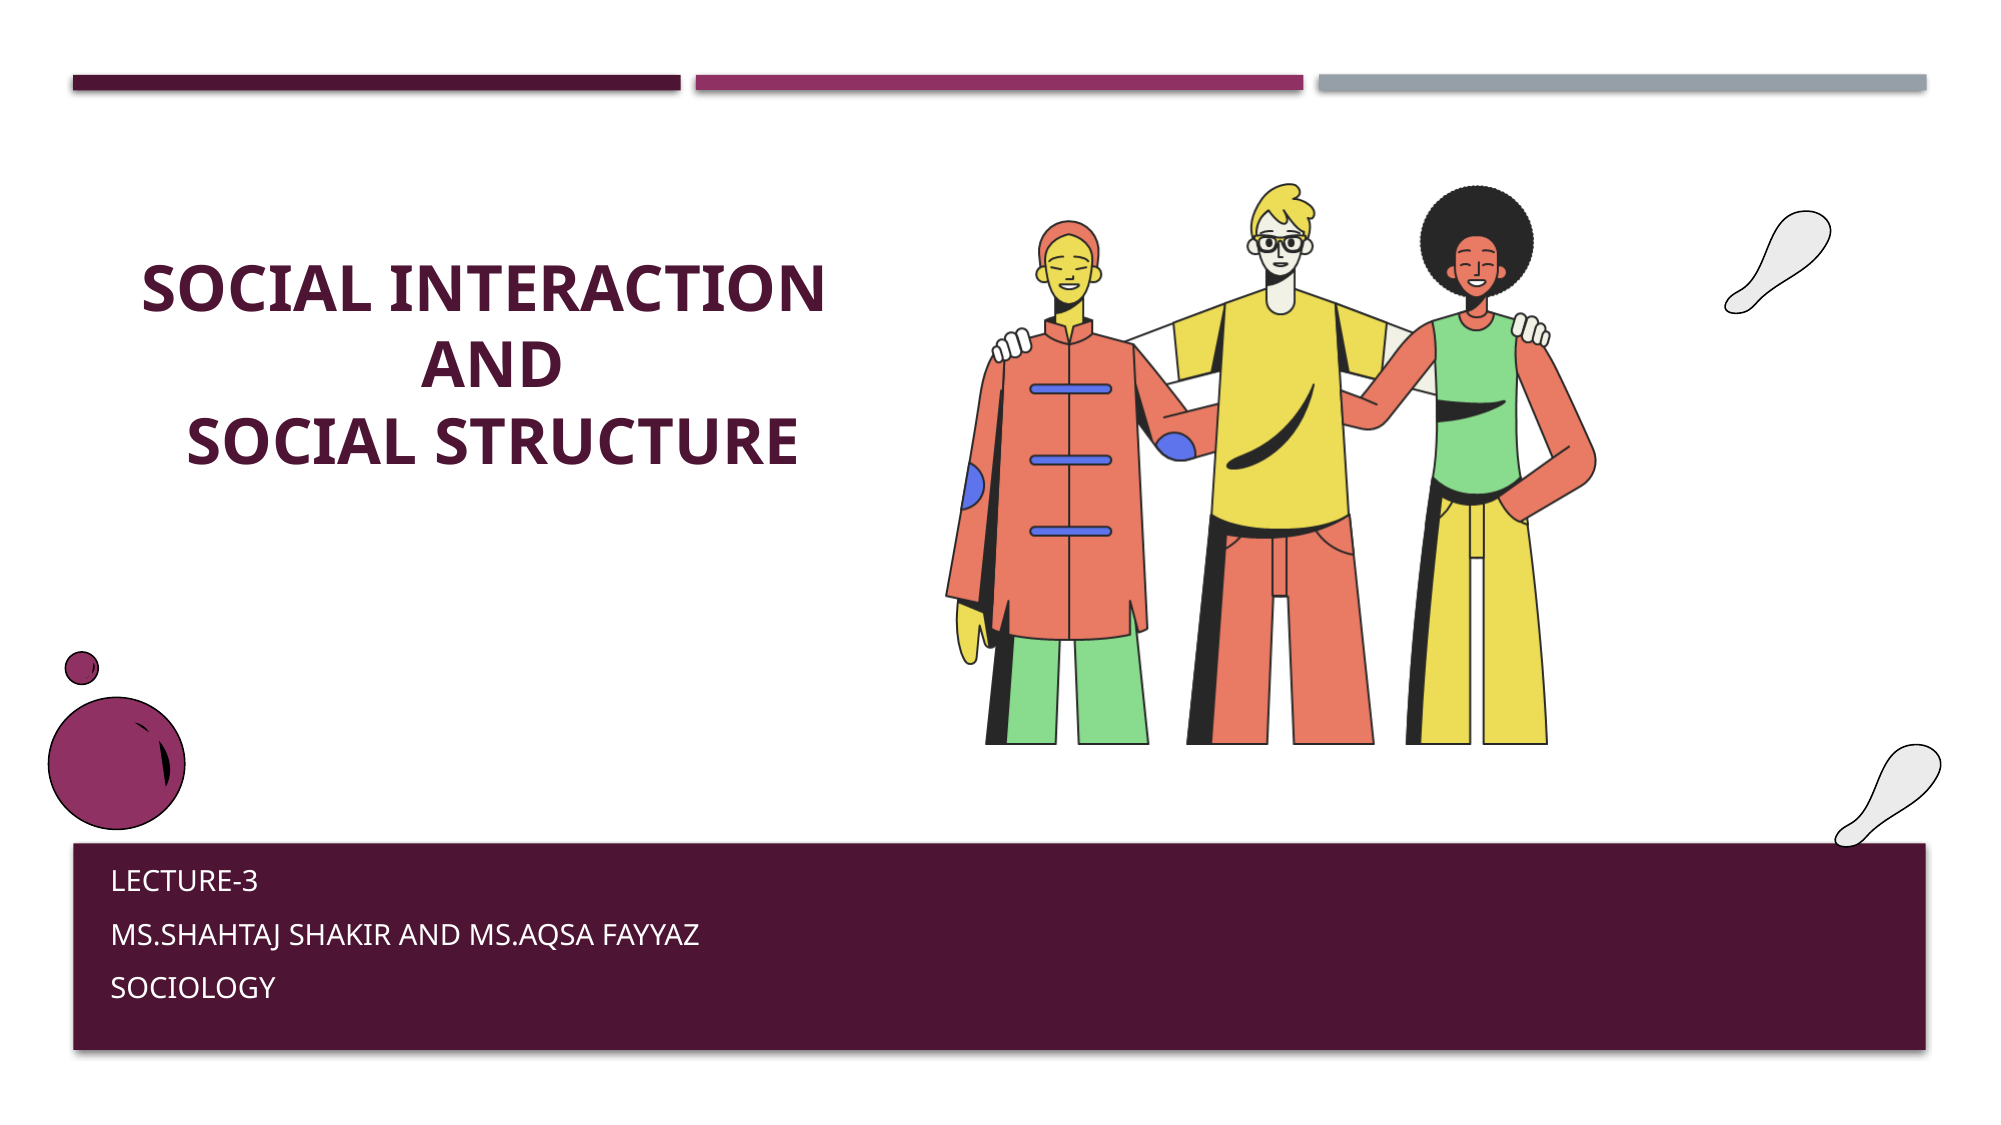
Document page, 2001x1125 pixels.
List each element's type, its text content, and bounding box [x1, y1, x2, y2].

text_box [47, 696, 186, 830]
list LECTURE-3 MS.SHAHTAJ SHAKIR AND MS.AQSA FAYYAZ SOCIOLOGY [95, 855, 1905, 954]
text_box [1835, 744, 1941, 847]
picture [945, 183, 1598, 746]
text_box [64, 651, 99, 685]
text_box [1725, 211, 1831, 314]
title SOCIAL INTERACTION AND SOCIAL STRUCTURE [0, 238, 939, 485]
